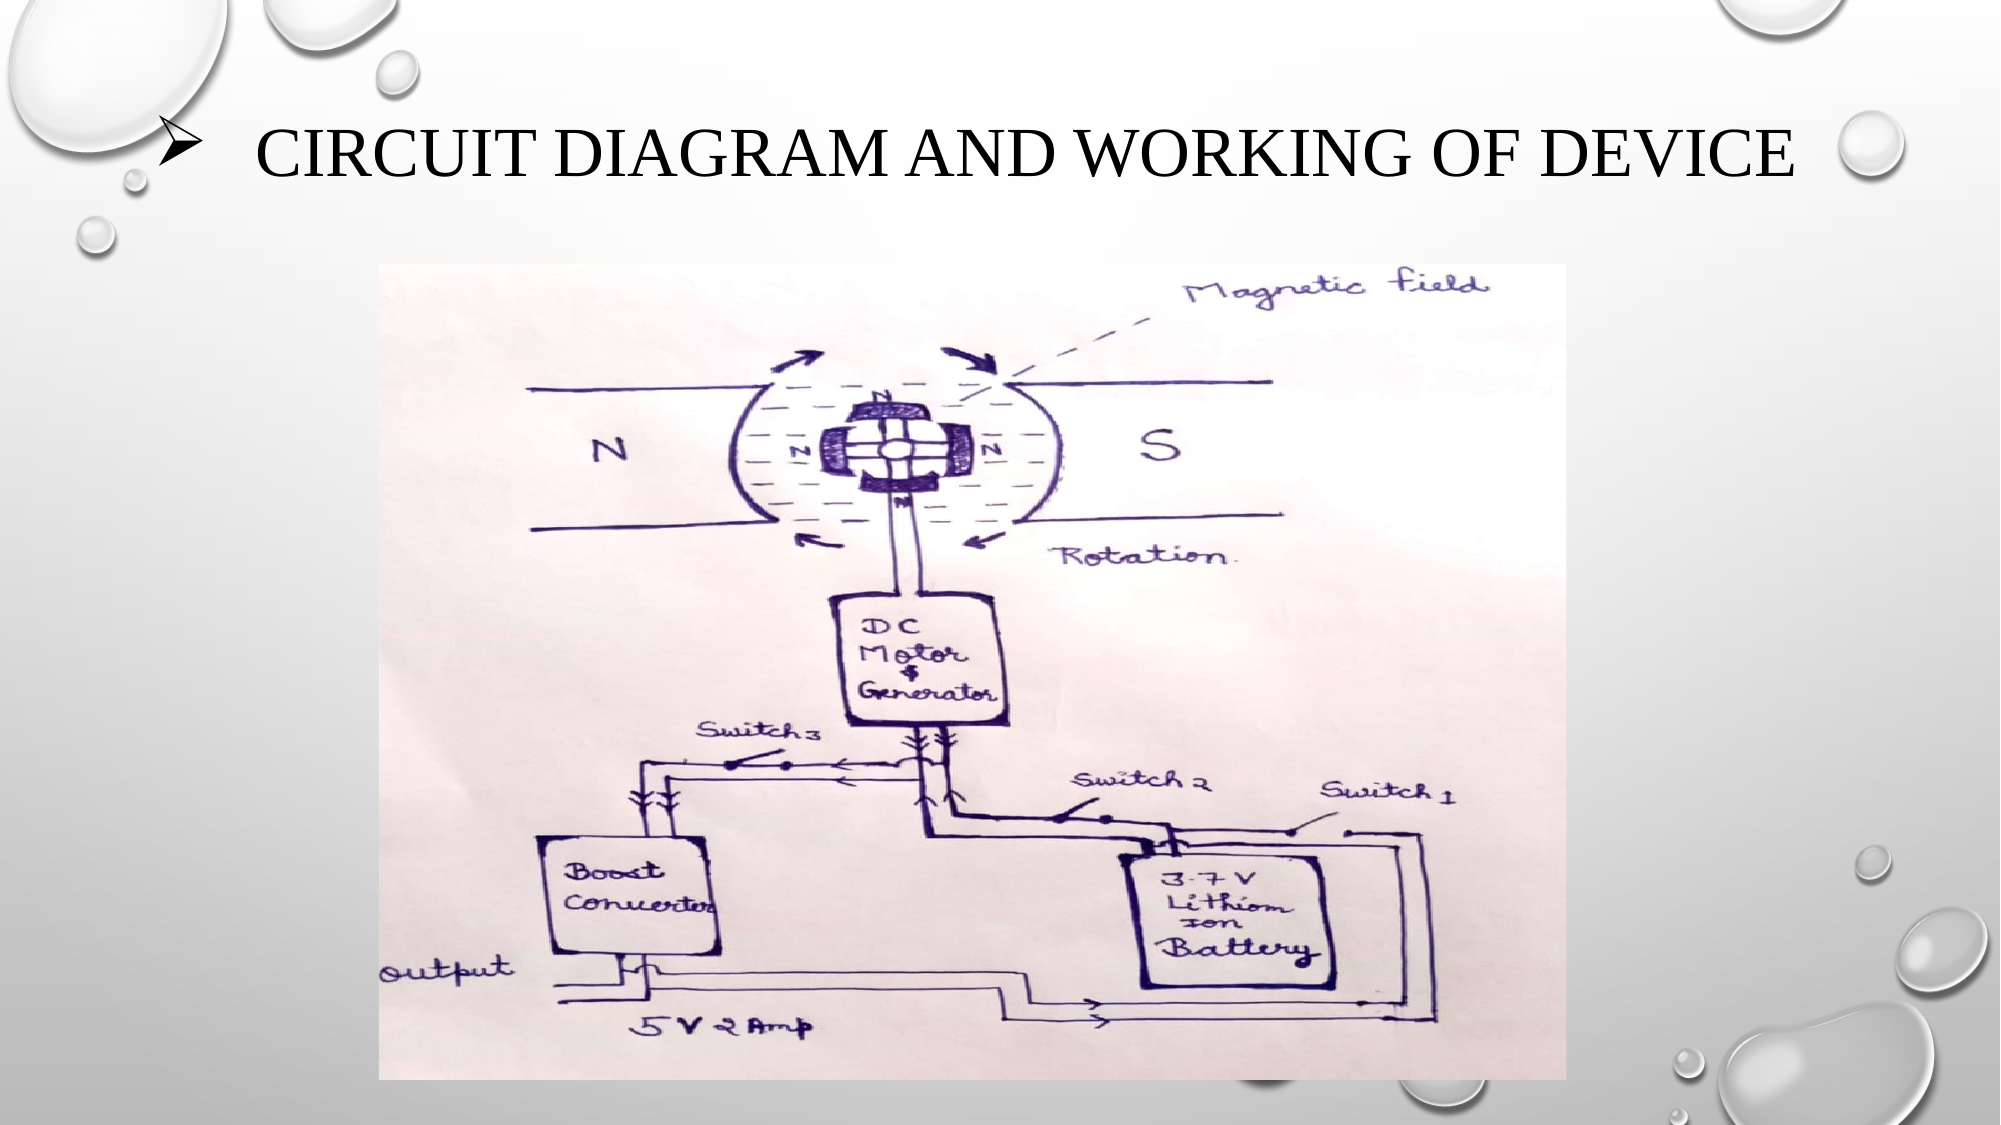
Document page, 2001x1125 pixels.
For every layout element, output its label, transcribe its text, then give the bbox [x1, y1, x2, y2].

title Circuit diagram and Working of device [138, 70, 1819, 238]
picture [0, 0, 2000, 1125]
